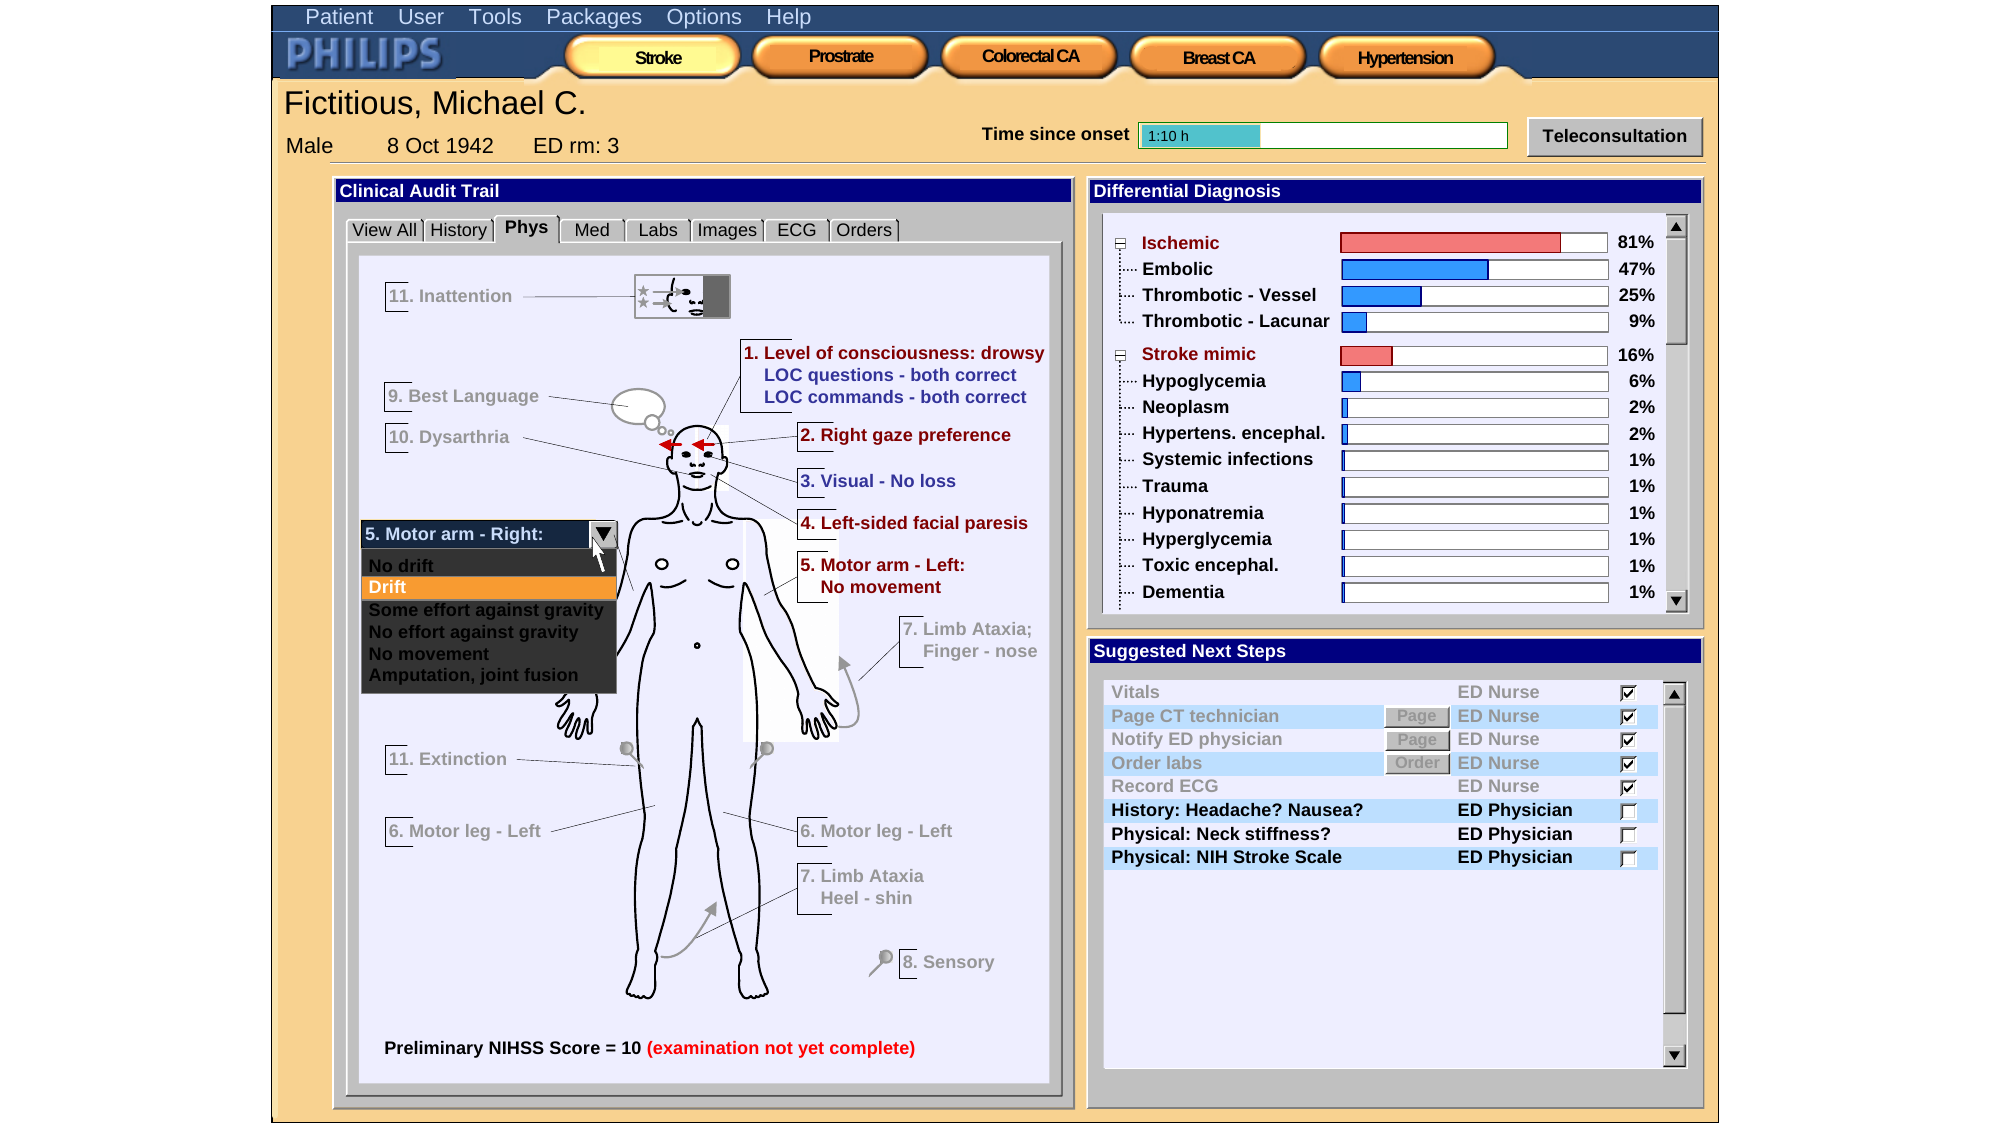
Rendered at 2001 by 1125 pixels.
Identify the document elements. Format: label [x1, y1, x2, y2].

text_box [269, 0, 1722, 1125]
